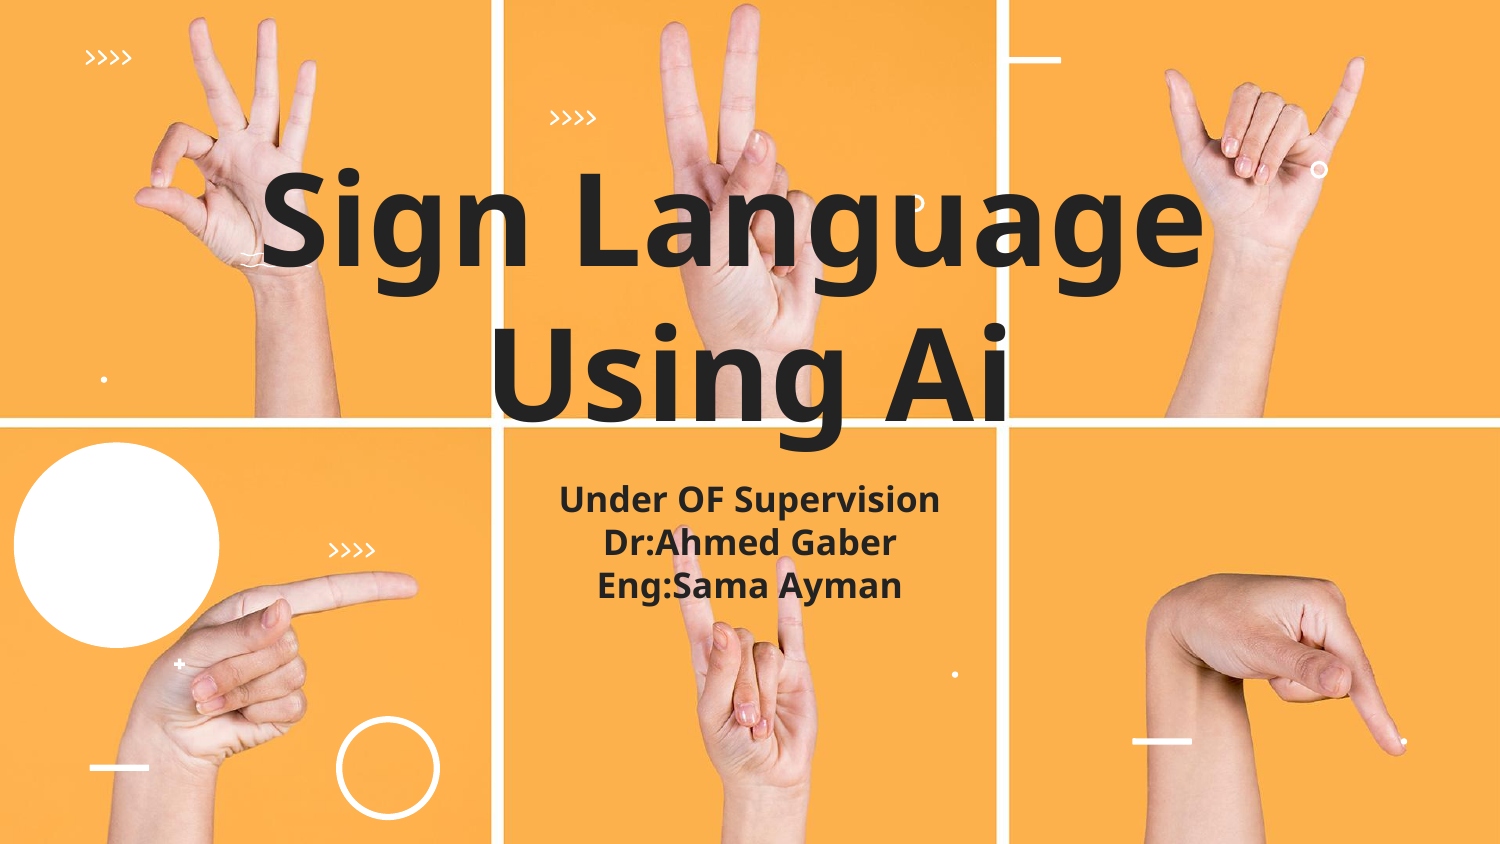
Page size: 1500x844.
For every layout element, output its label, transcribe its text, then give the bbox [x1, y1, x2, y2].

picture [0, 0, 1500, 844]
title Sign Language Using Ai [51, 265, 1449, 463]
text_box [339, 719, 437, 817]
subtitle Under OF Supervision Dr:Ahmed Gaber Eng:Sama Ayman [479, 462, 1021, 612]
text_box [13, 463, 220, 648]
